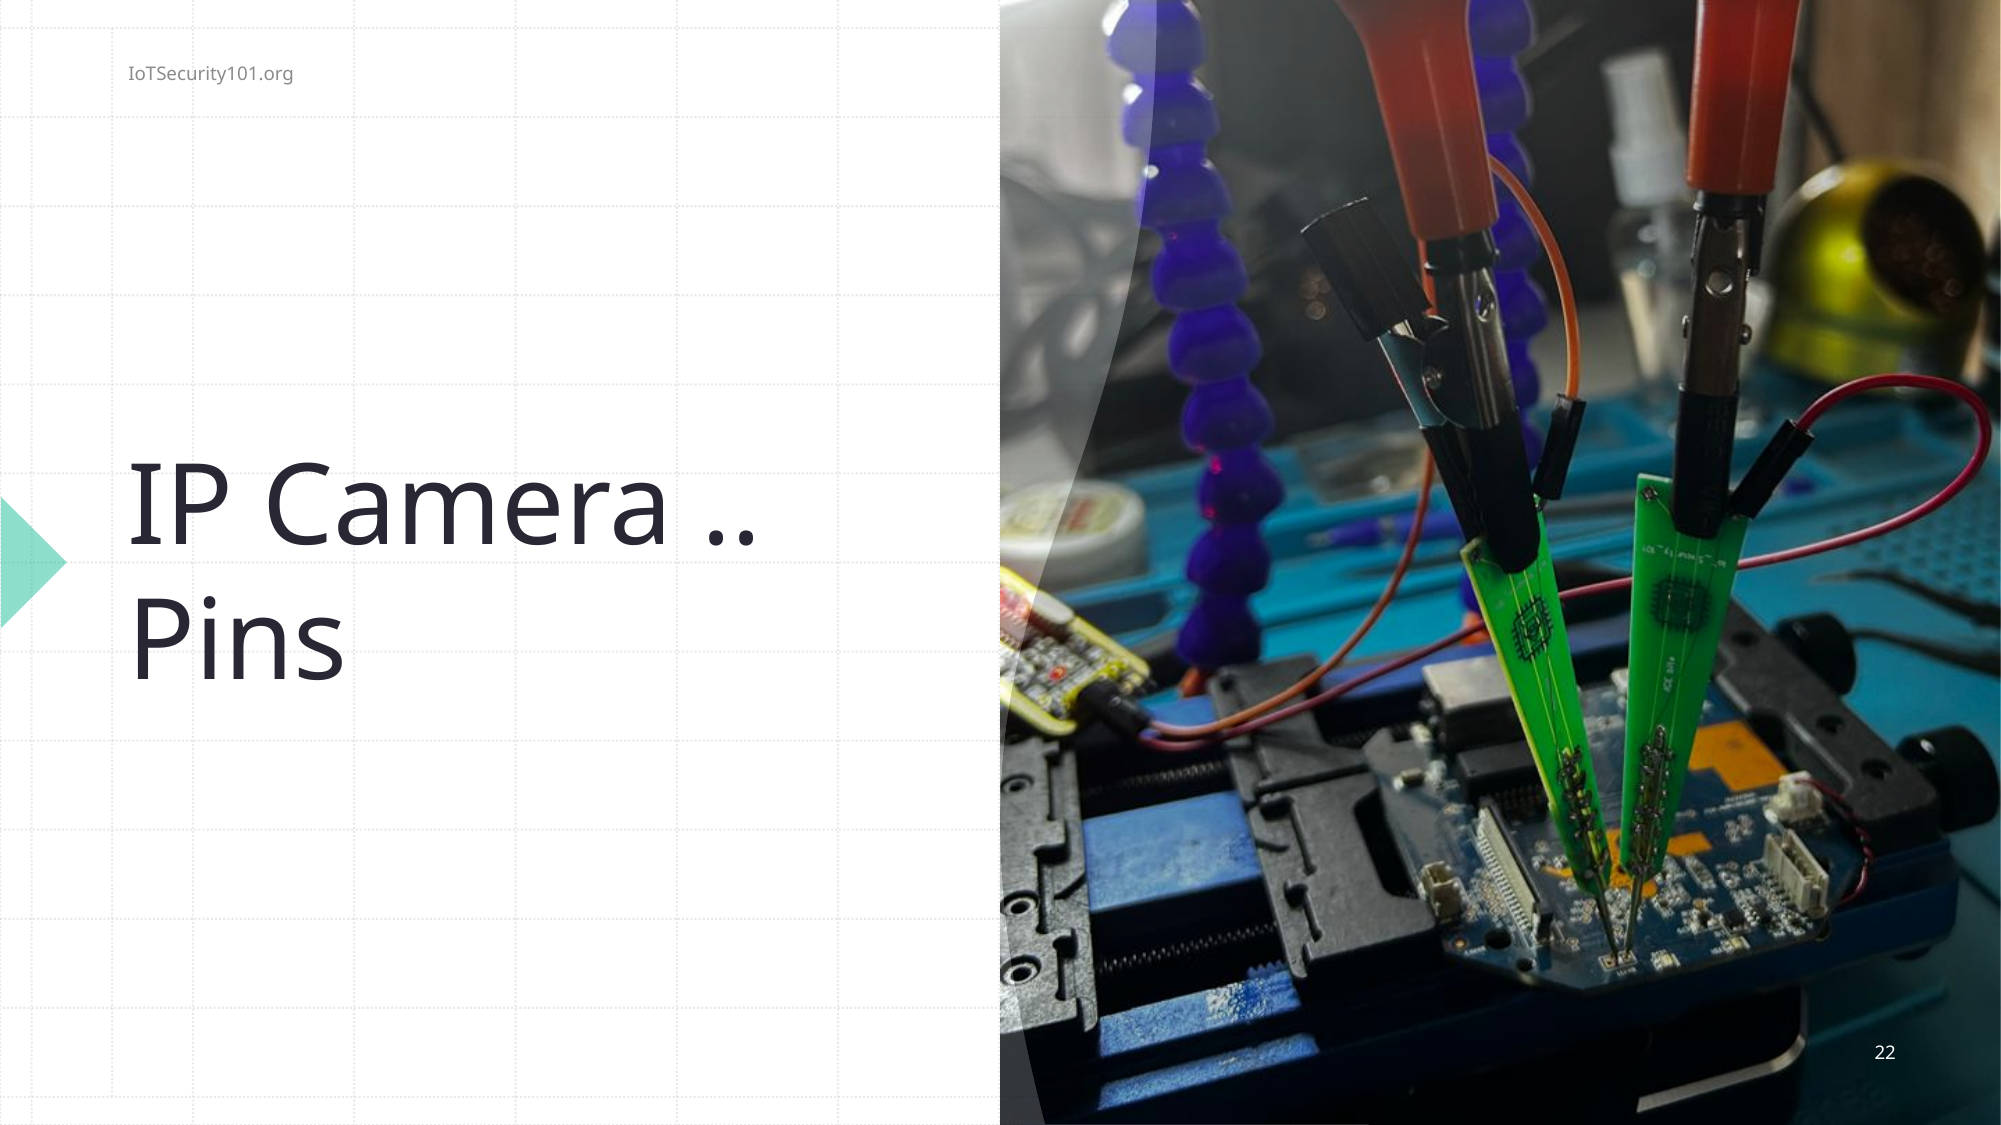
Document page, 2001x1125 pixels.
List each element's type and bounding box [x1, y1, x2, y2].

text_box [0, 0, 1000, 1125]
list [1000, 0, 2000, 1125]
